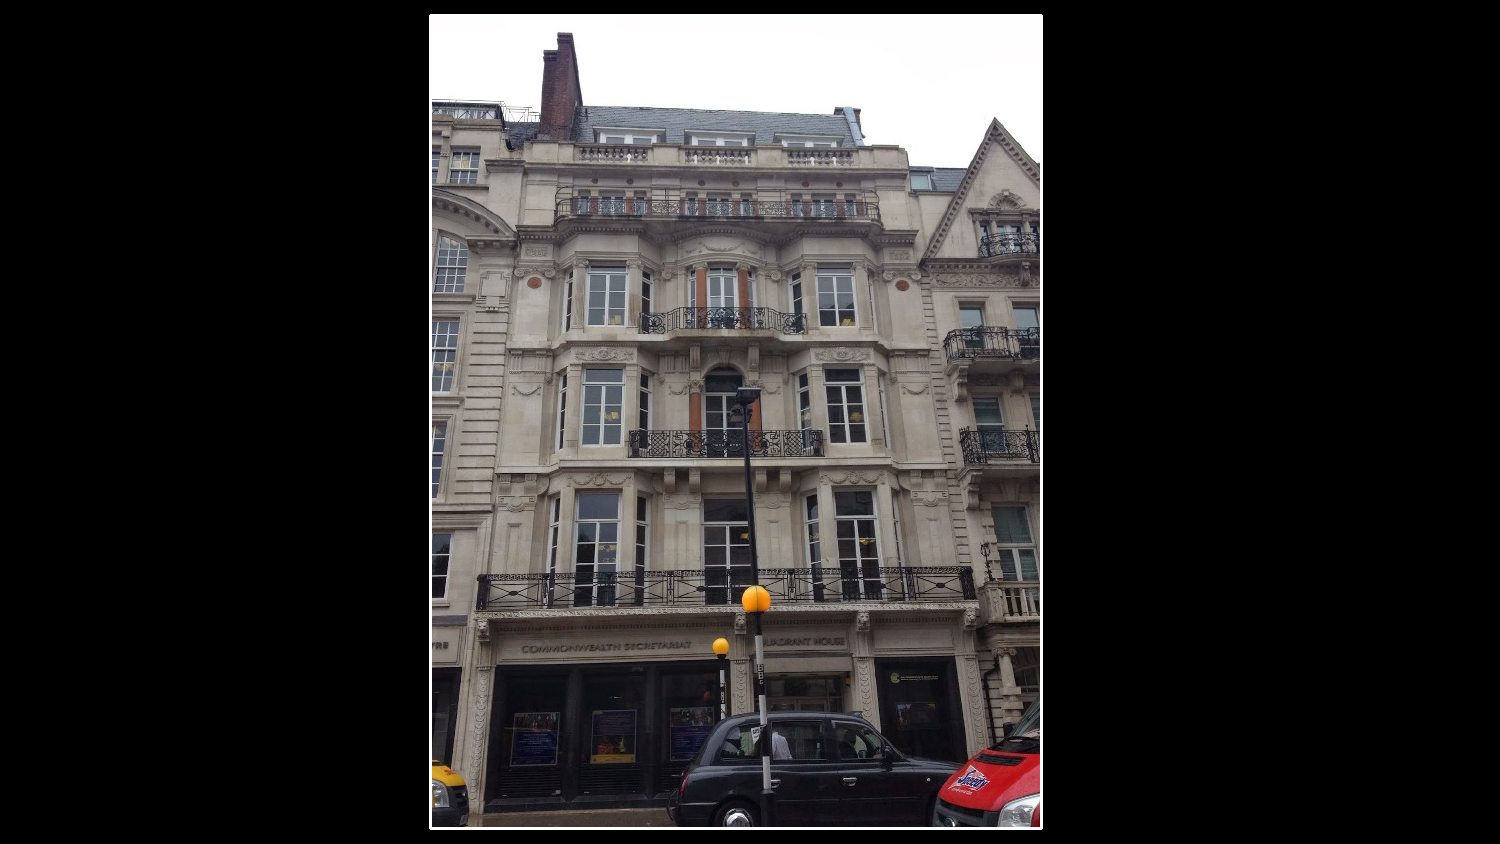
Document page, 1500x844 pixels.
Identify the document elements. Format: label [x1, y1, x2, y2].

picture [431, 16, 1040, 827]
